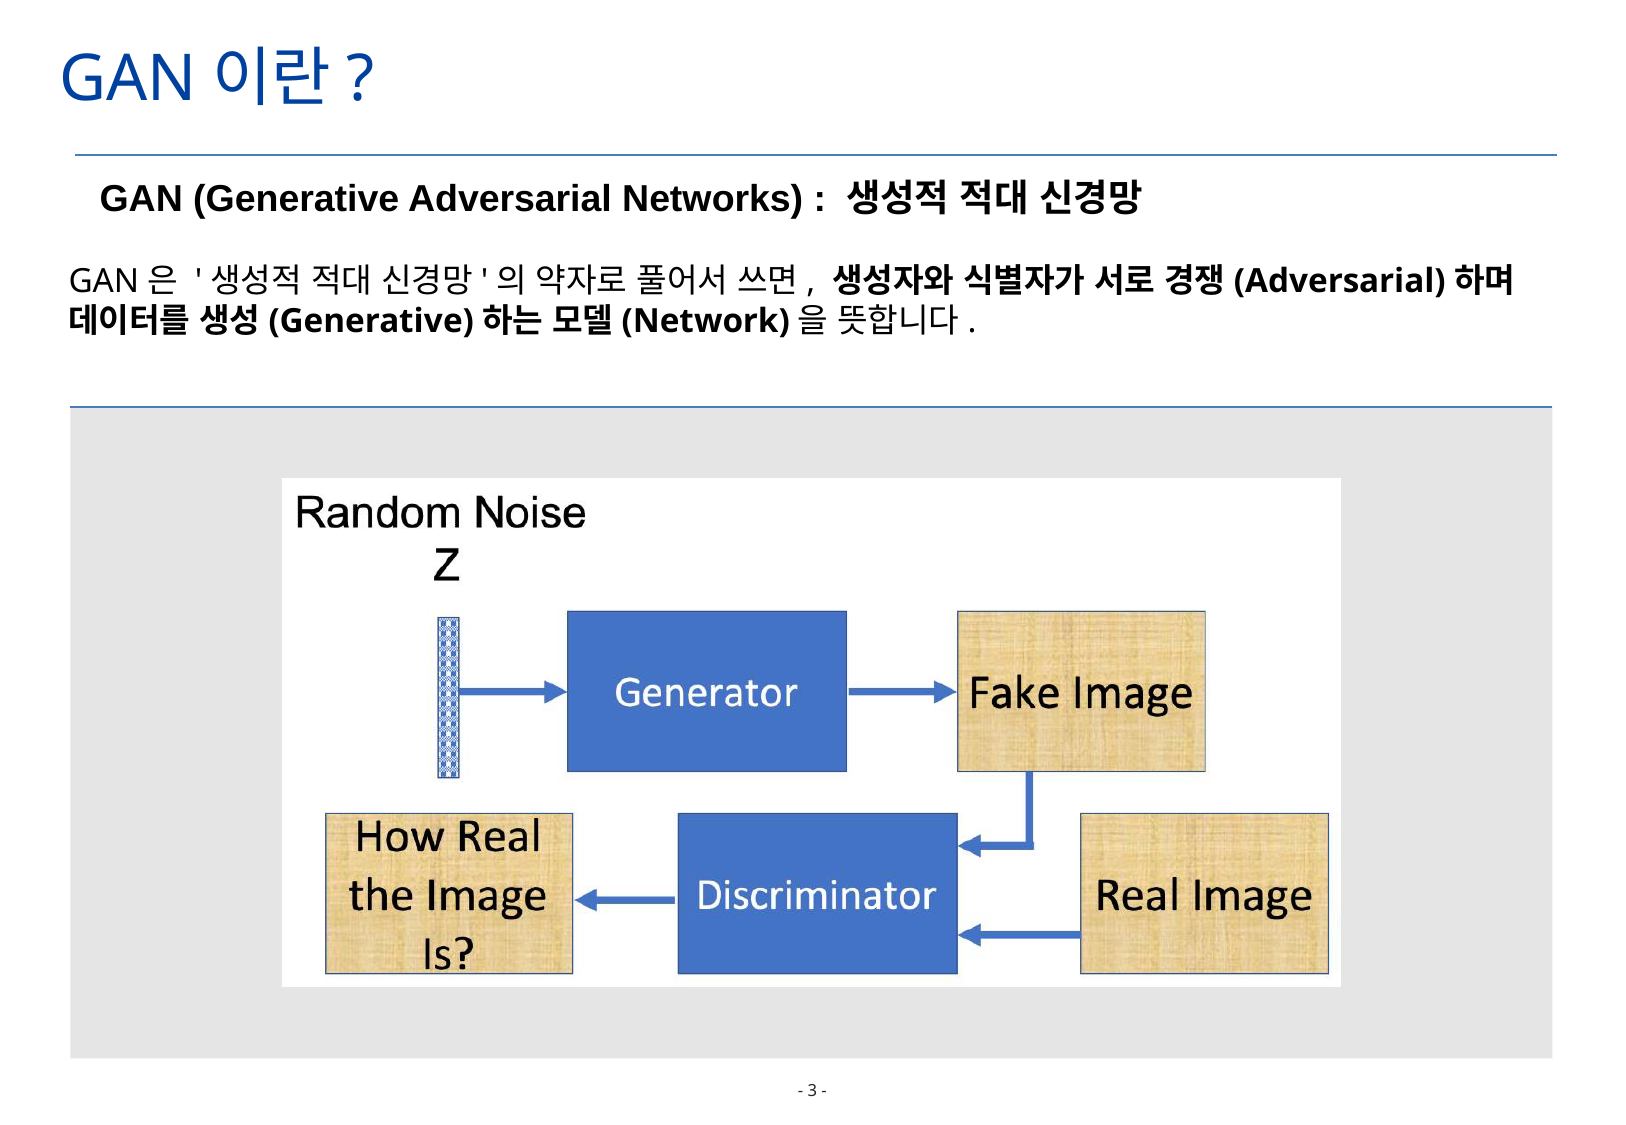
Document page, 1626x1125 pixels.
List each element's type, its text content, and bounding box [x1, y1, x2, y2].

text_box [68, 154, 1560, 1059]
picture [281, 478, 1342, 987]
text_box GAN이란? [44, 24, 1267, 132]
